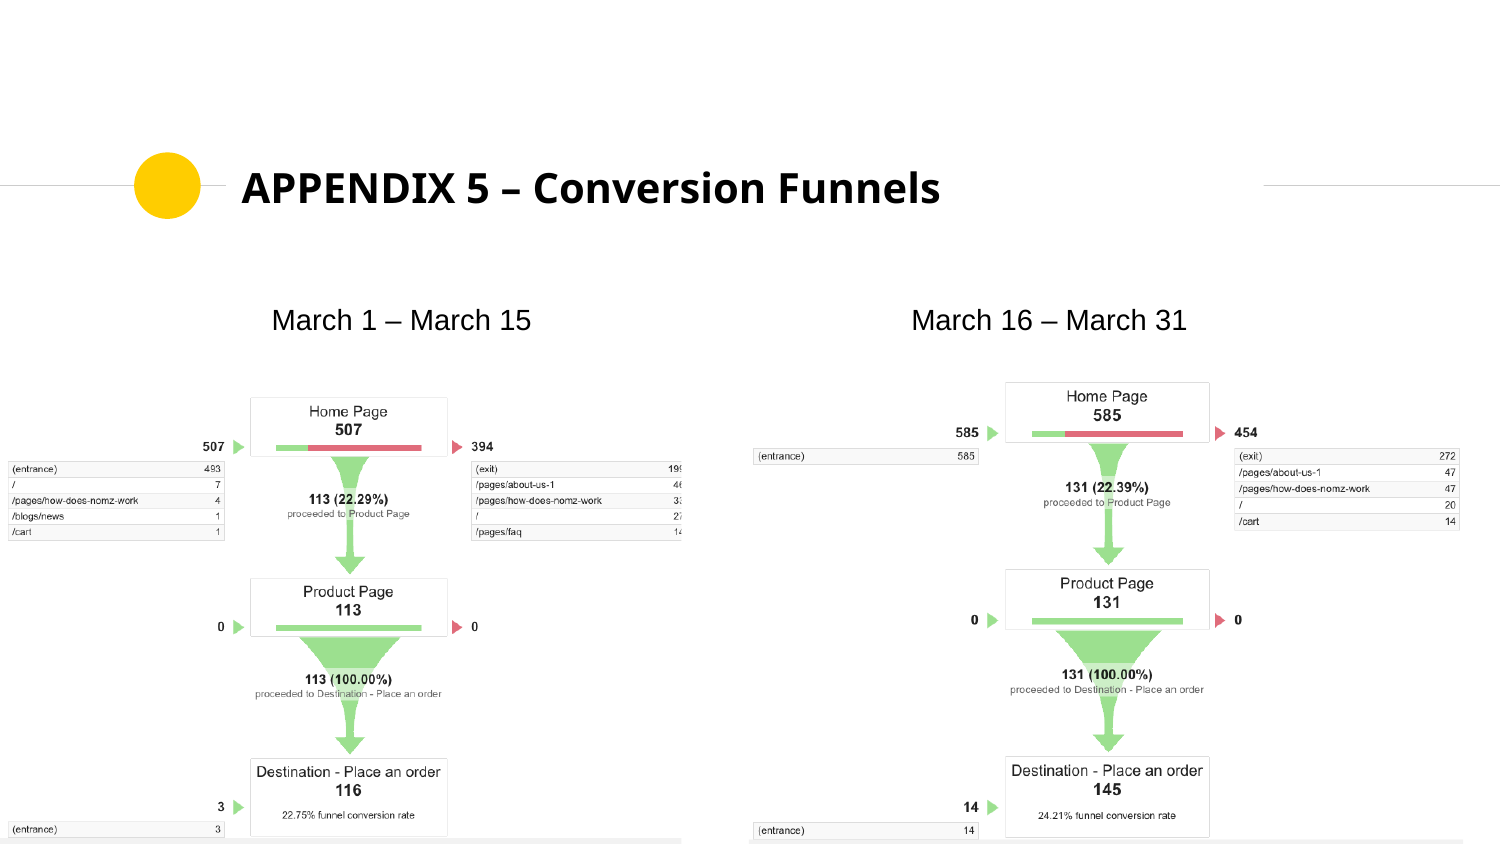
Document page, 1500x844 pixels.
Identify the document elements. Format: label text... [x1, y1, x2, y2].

title APPENDIX 5 – Conversion Funnels [226, 151, 1264, 223]
picture [0, 387, 682, 844]
picture [748, 381, 1464, 844]
text_box March 16 – March 31 [896, 293, 1205, 345]
text_box March 1 – March 15 [256, 293, 549, 345]
